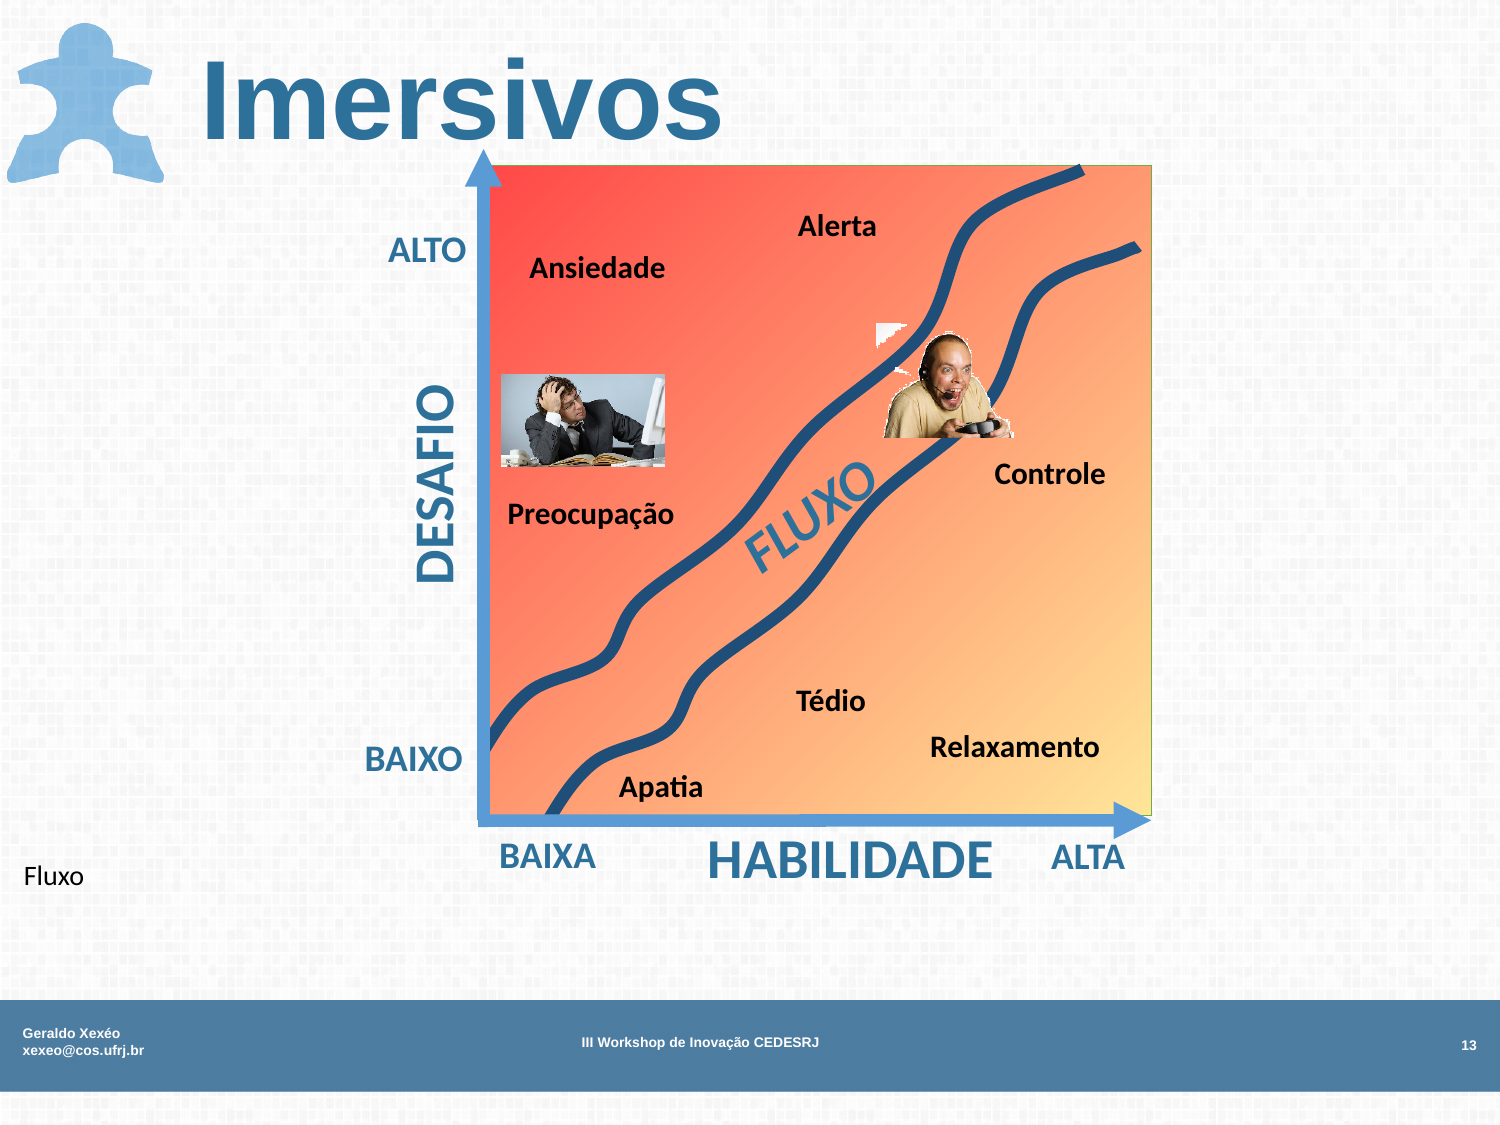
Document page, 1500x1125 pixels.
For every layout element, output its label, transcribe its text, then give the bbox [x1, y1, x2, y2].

footer III Workshop de Inovação CEDESRJ [483, 1017, 919, 1066]
title Imersivos [185, 11, 1481, 195]
slide_number 13 [1297, 1021, 1492, 1069]
slide_number Geraldo Xexéo xexeo@cos.ufrj.br [7, 1017, 203, 1066]
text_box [349, 149, 1152, 899]
picture [0, 0, 1500, 1125]
text_box Fluxo [9, 850, 100, 899]
